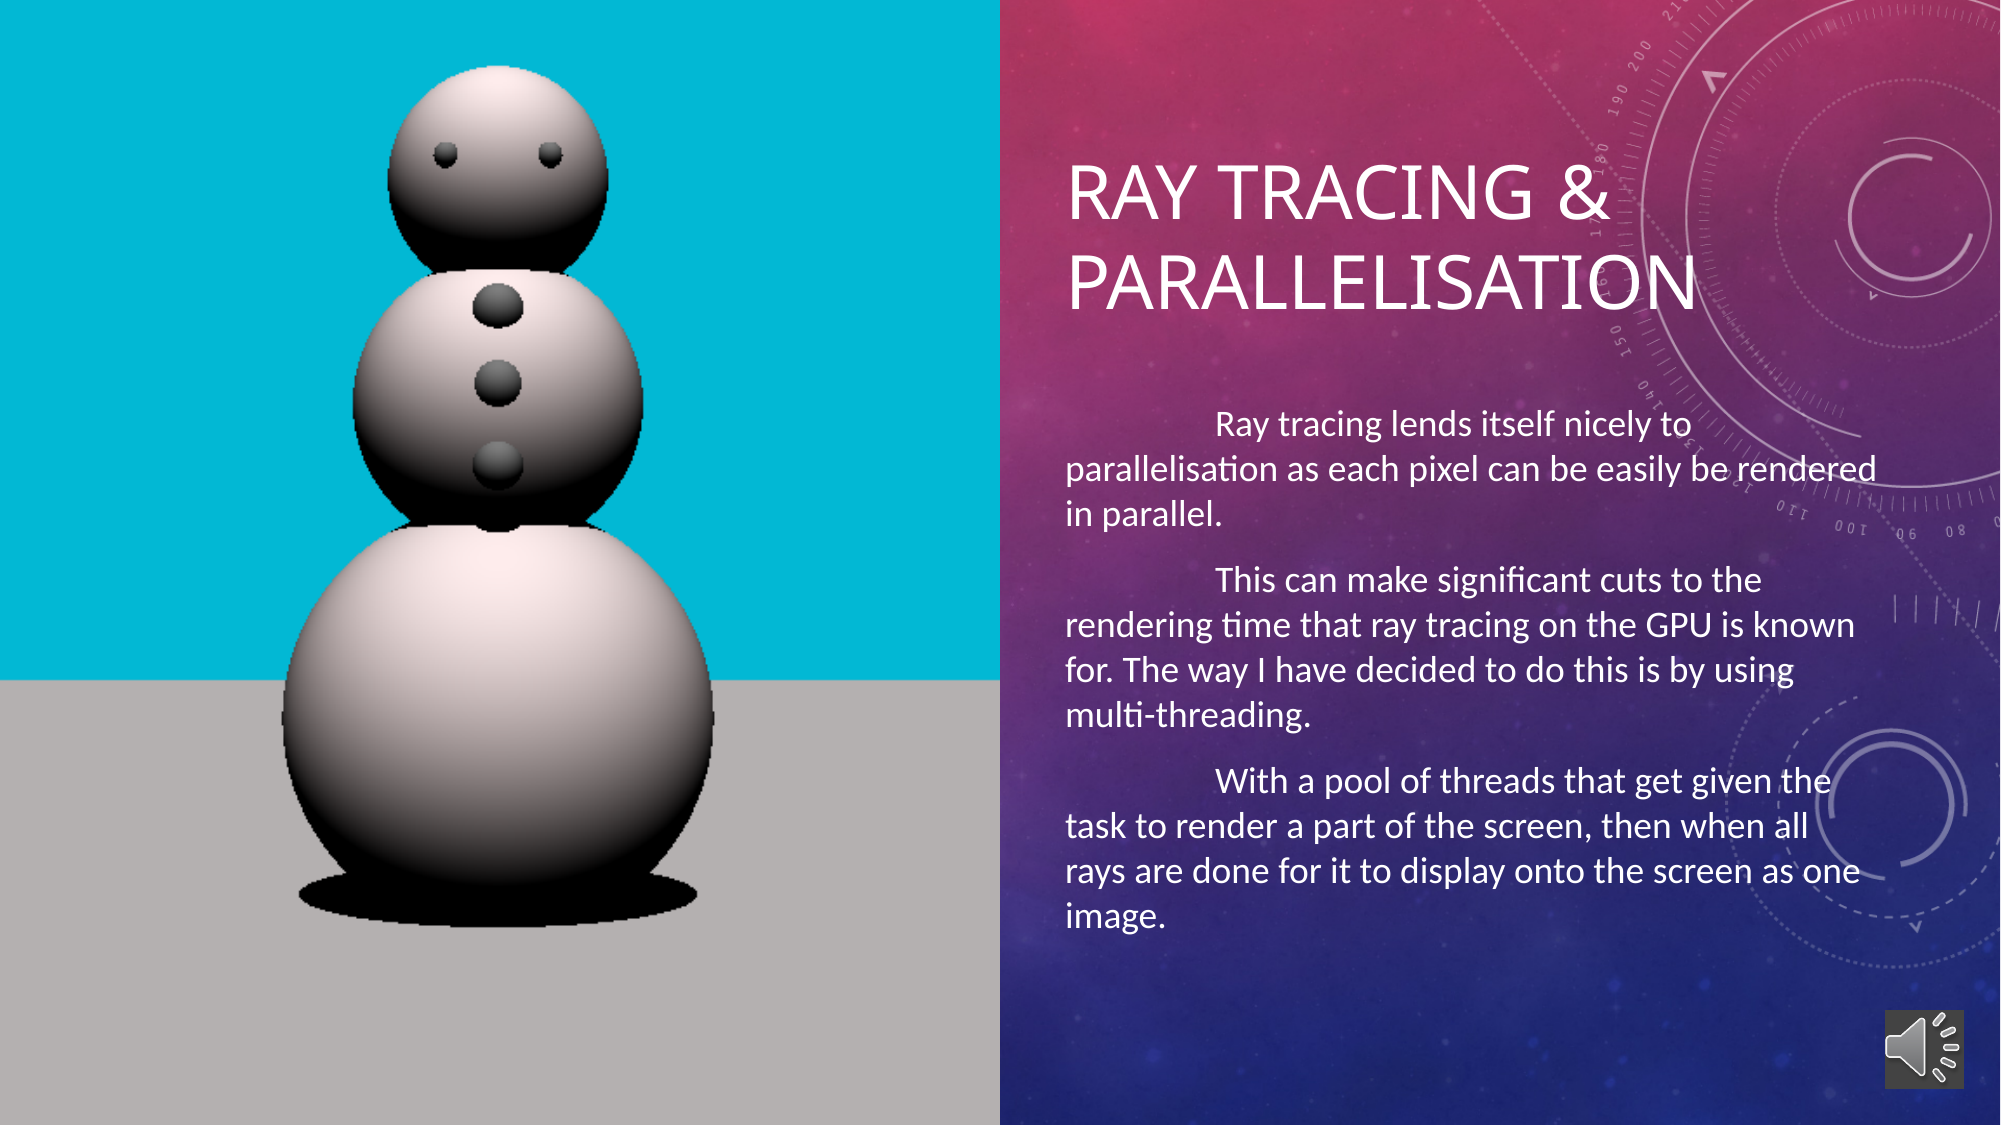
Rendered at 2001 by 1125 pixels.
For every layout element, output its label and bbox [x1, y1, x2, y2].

list [0, 0, 1001, 1125]
picture [1001, 0, 2001, 1125]
